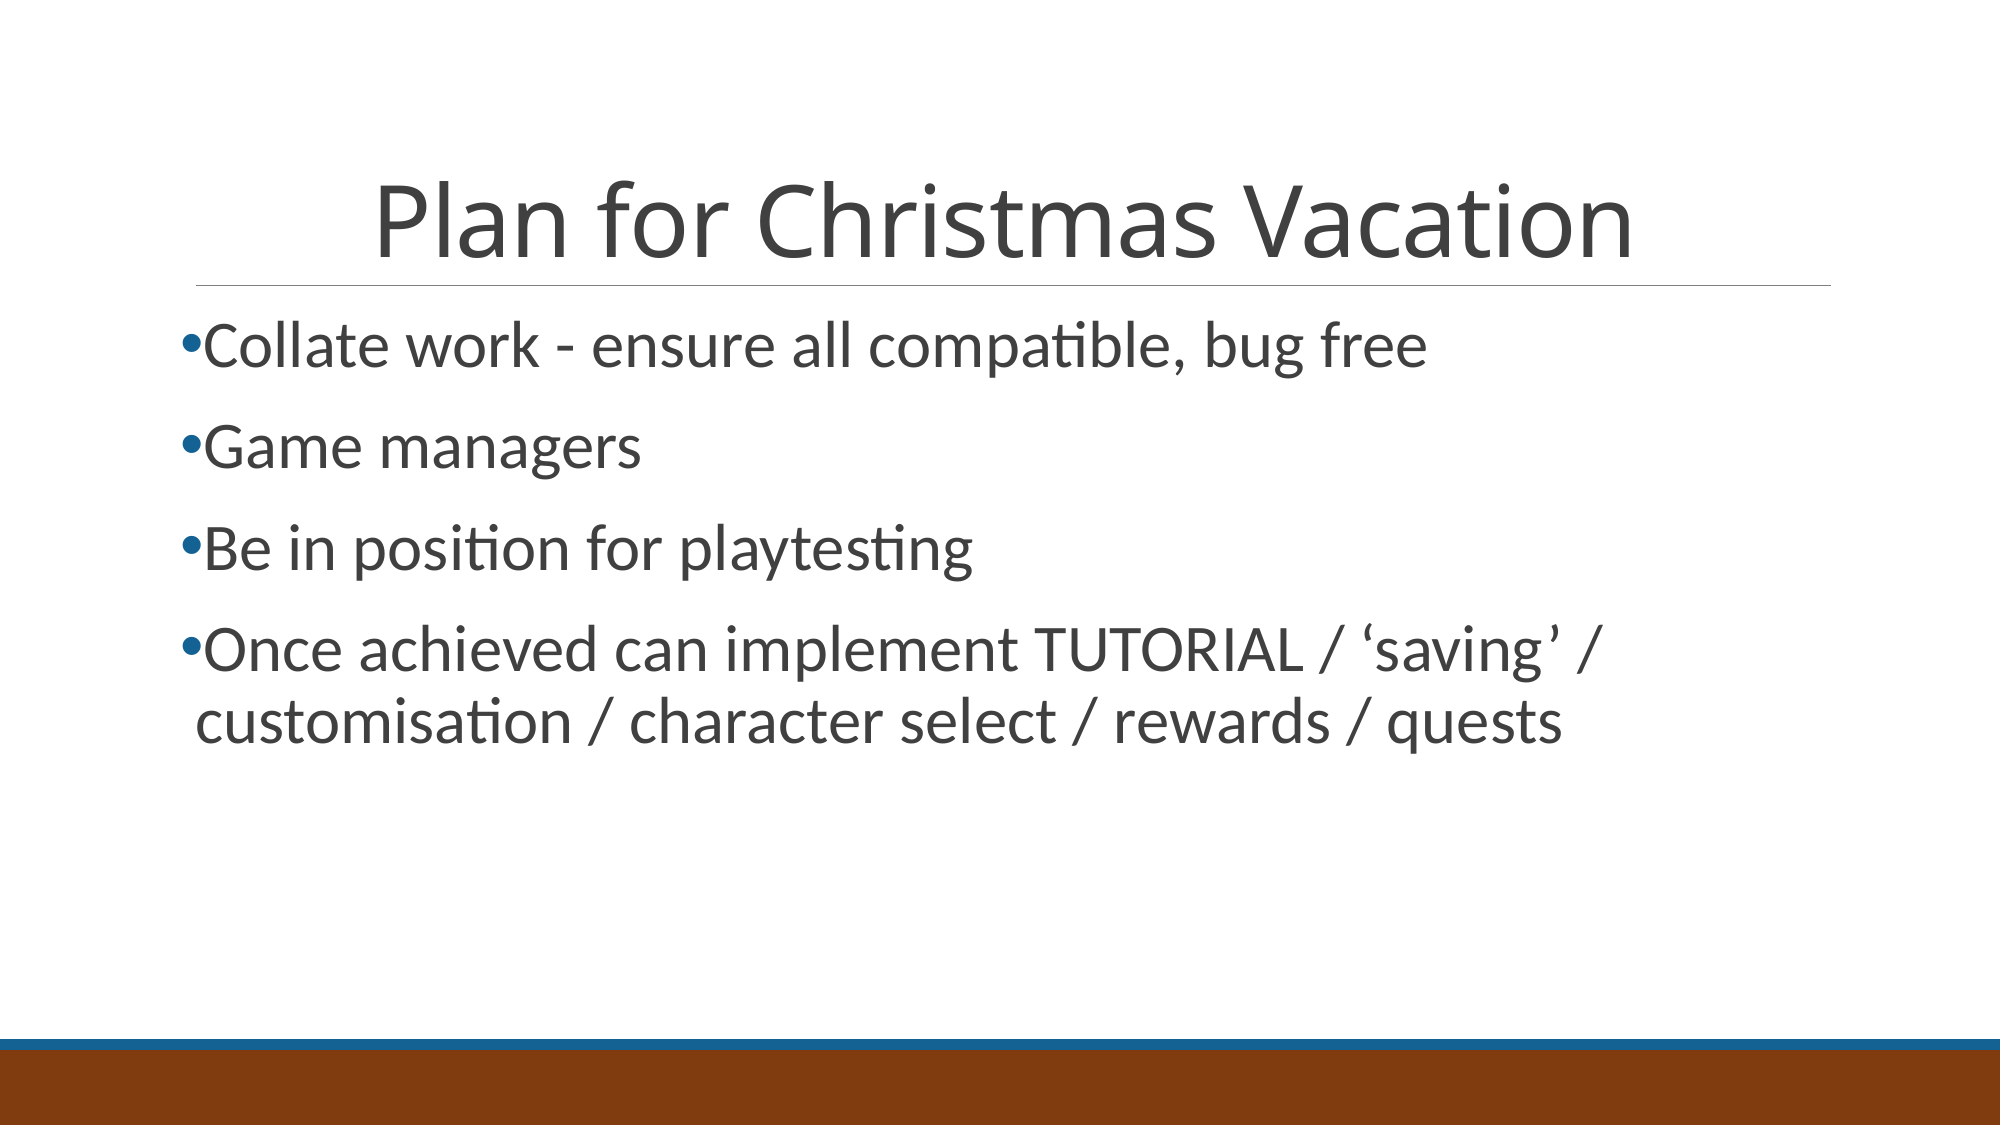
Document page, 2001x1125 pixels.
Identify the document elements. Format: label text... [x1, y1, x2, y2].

title Plan for Christmas Vacation [180, 47, 1830, 285]
list Collate work - ensure all compatible, bug free Game managers Be in position for playtesting Once achieved can implement TUTORIAL / ‘saving’ / customisation / character select / rewards / quests [180, 302, 1830, 963]
